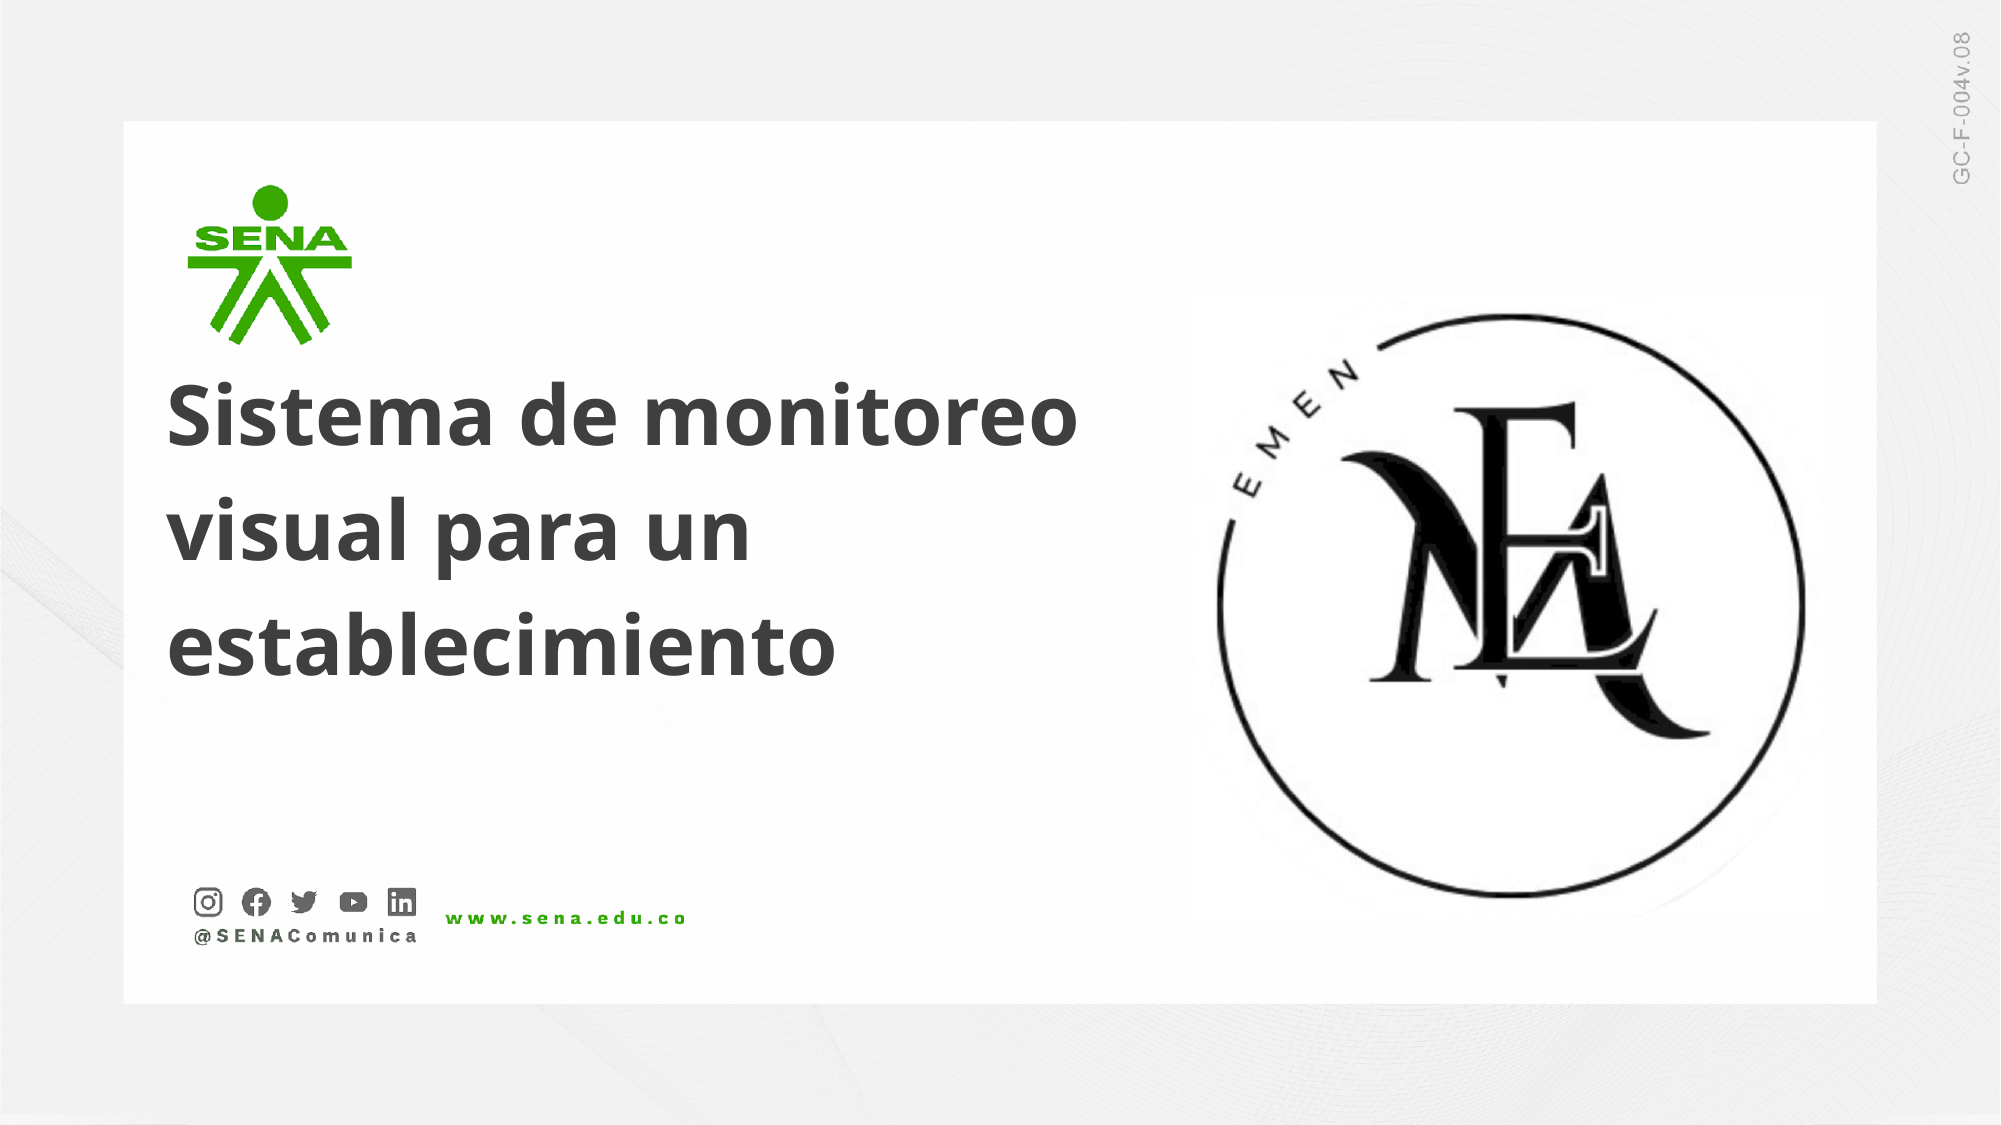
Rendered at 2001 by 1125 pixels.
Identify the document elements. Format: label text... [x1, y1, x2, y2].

picture [0, 0, 2000, 1125]
text_box Sistema de monitoreo visual para un establecimiento [151, 339, 1186, 700]
